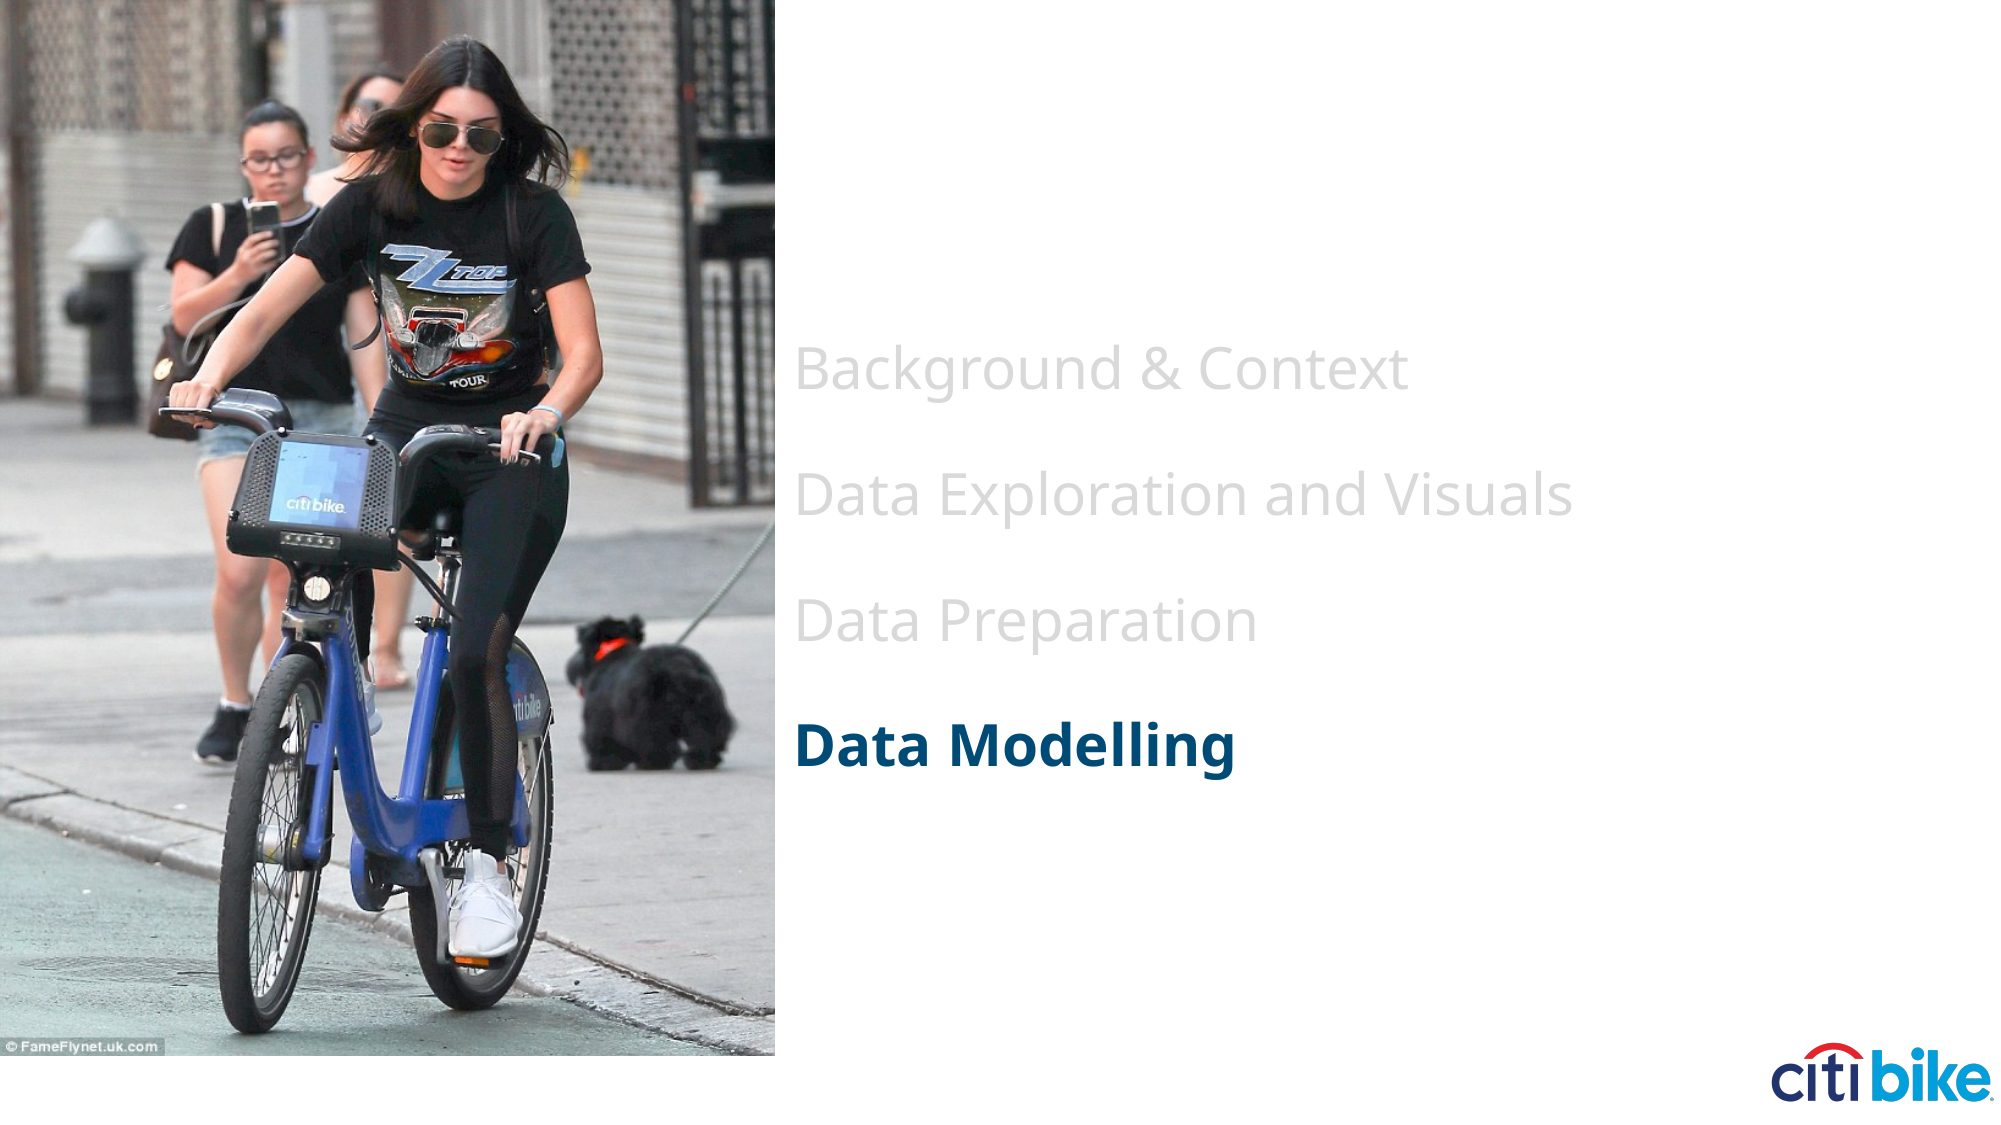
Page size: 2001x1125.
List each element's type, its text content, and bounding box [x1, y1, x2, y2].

title Background & Context Data Exploration and Visuals Data Preparation Data Modelling [778, 331, 1798, 871]
picture [0, 0, 775, 1056]
picture [1760, 1041, 2000, 1103]
